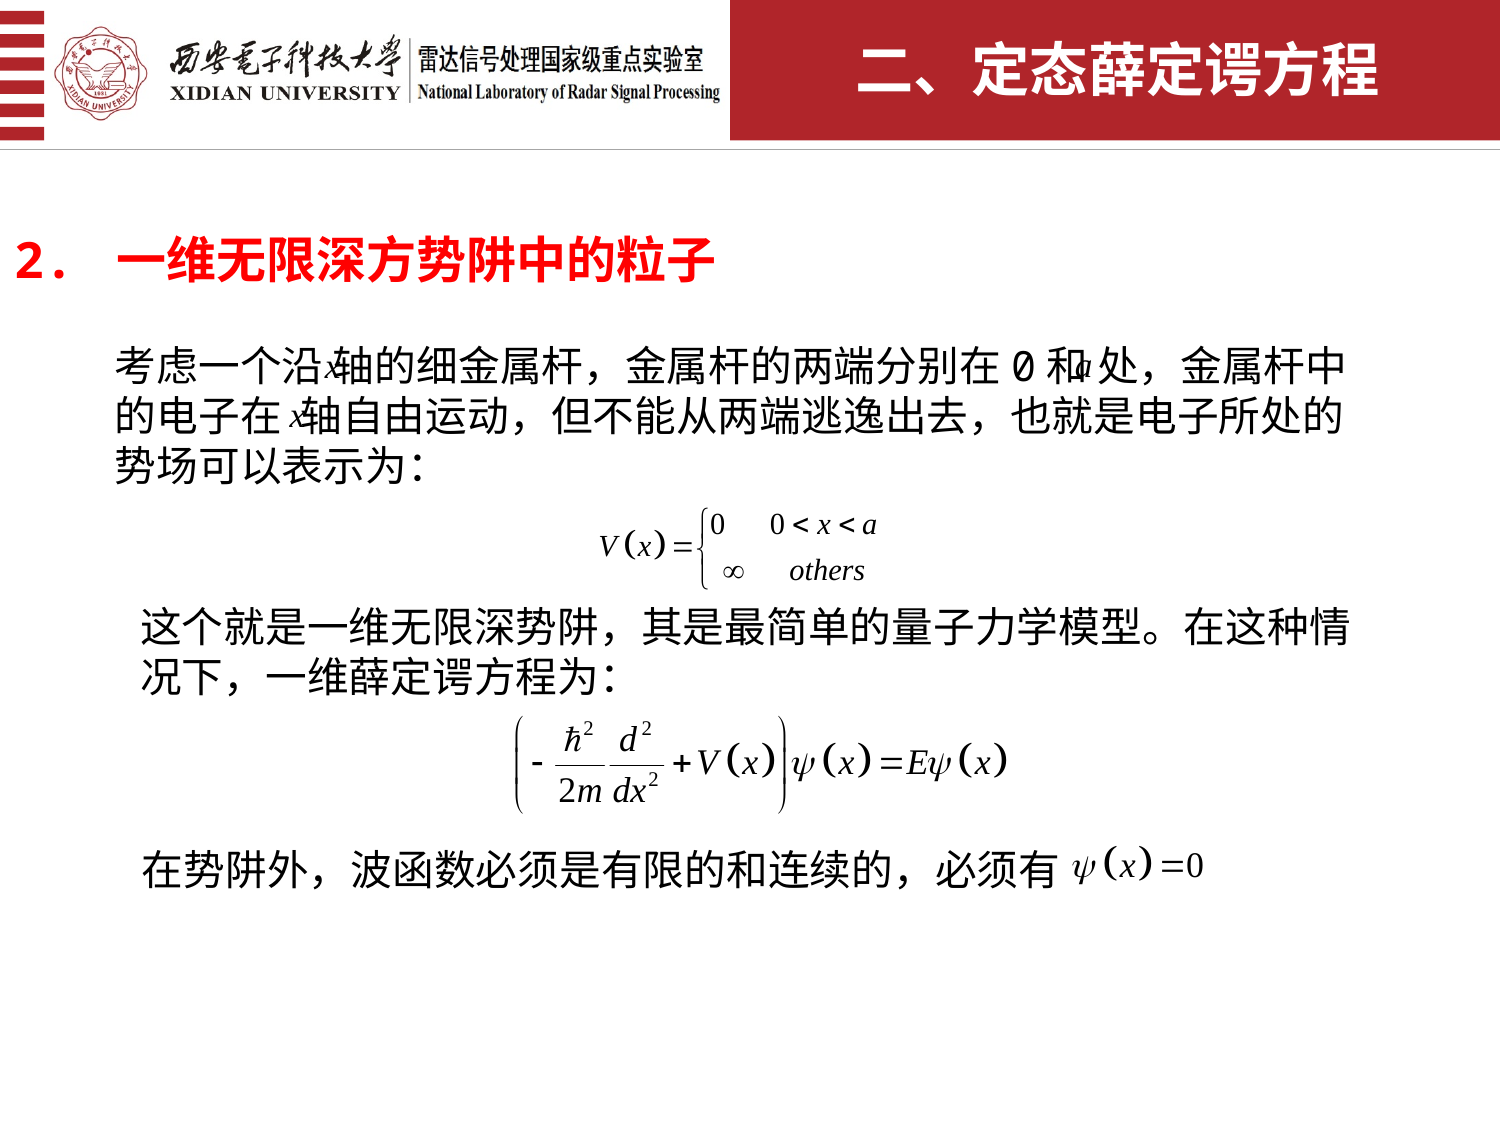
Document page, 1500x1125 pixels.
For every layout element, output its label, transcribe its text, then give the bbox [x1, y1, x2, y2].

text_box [1067, 837, 1211, 902]
text_box 在势阱外，波函数必须是有限的和连续的，必须有 [127, 836, 1356, 901]
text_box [506, 706, 1013, 823]
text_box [1067, 349, 1103, 390]
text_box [315, 350, 352, 390]
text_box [280, 399, 316, 440]
text_box 2. 一维无限深方势阱中的粒子 [0, 206, 1315, 296]
picture [50, 21, 728, 125]
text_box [594, 499, 886, 598]
text_box 这个就是一维无限深势阱，其是最简单的量子力学模型。在这种情况下，一维薛定谔方程为： [125, 593, 1417, 709]
text_box 二、定态薛定谔方程 [804, 25, 1431, 111]
text_box 考虑一个沿 轴的细金属杆，金属杆的两端分别在0和 处，金属杆中的电子在 轴自由运动，但不能从两端逃逸出去，也就是电子所处的势场可以表示为： [55, 332, 1393, 498]
